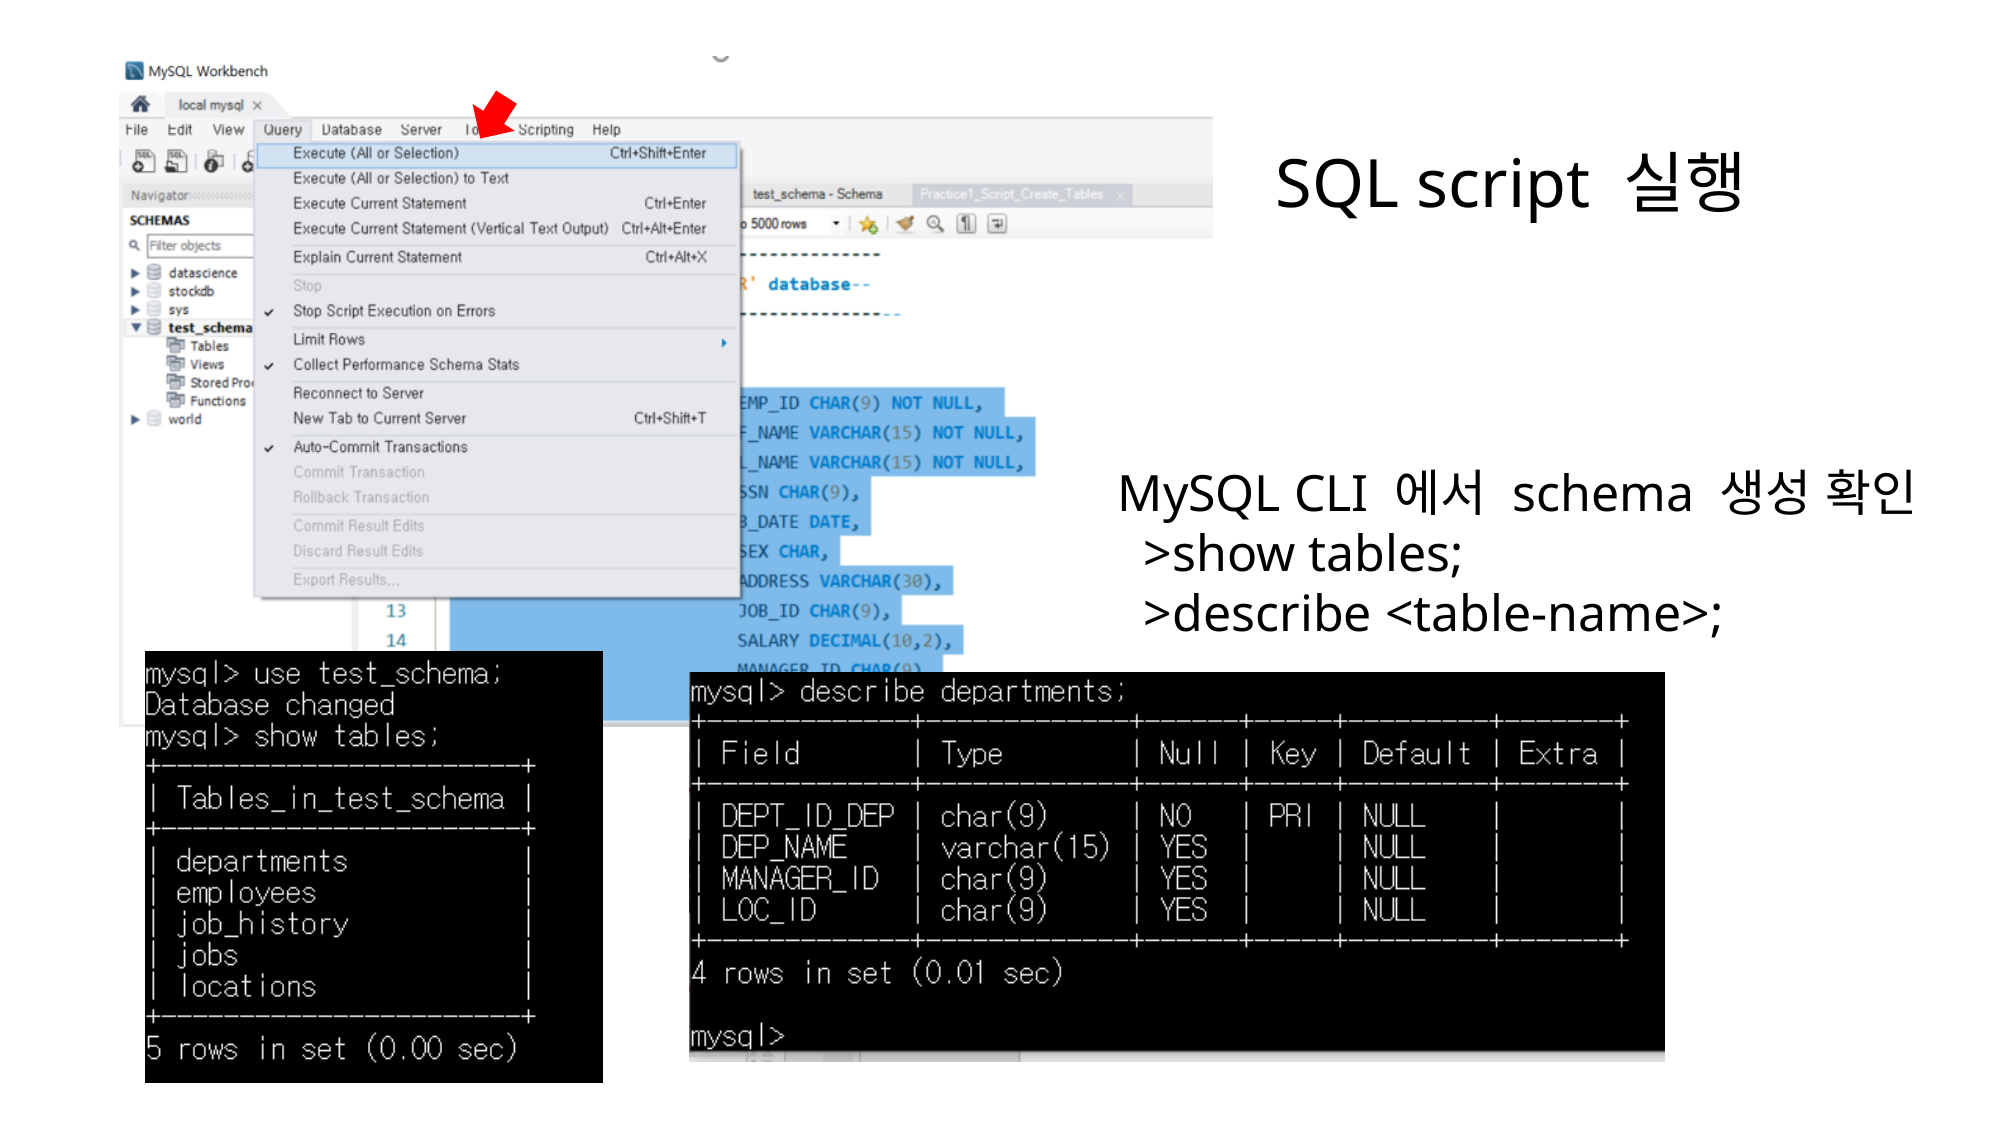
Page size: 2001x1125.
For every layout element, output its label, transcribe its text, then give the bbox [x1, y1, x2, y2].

picture [119, 56, 1665, 1083]
text_box SQL script 실행 [1260, 133, 1762, 228]
text_box MySQL CLI 에서 schema 생성 확인 >show tables; >describe <table-name>; [1213, 454, 1932, 649]
